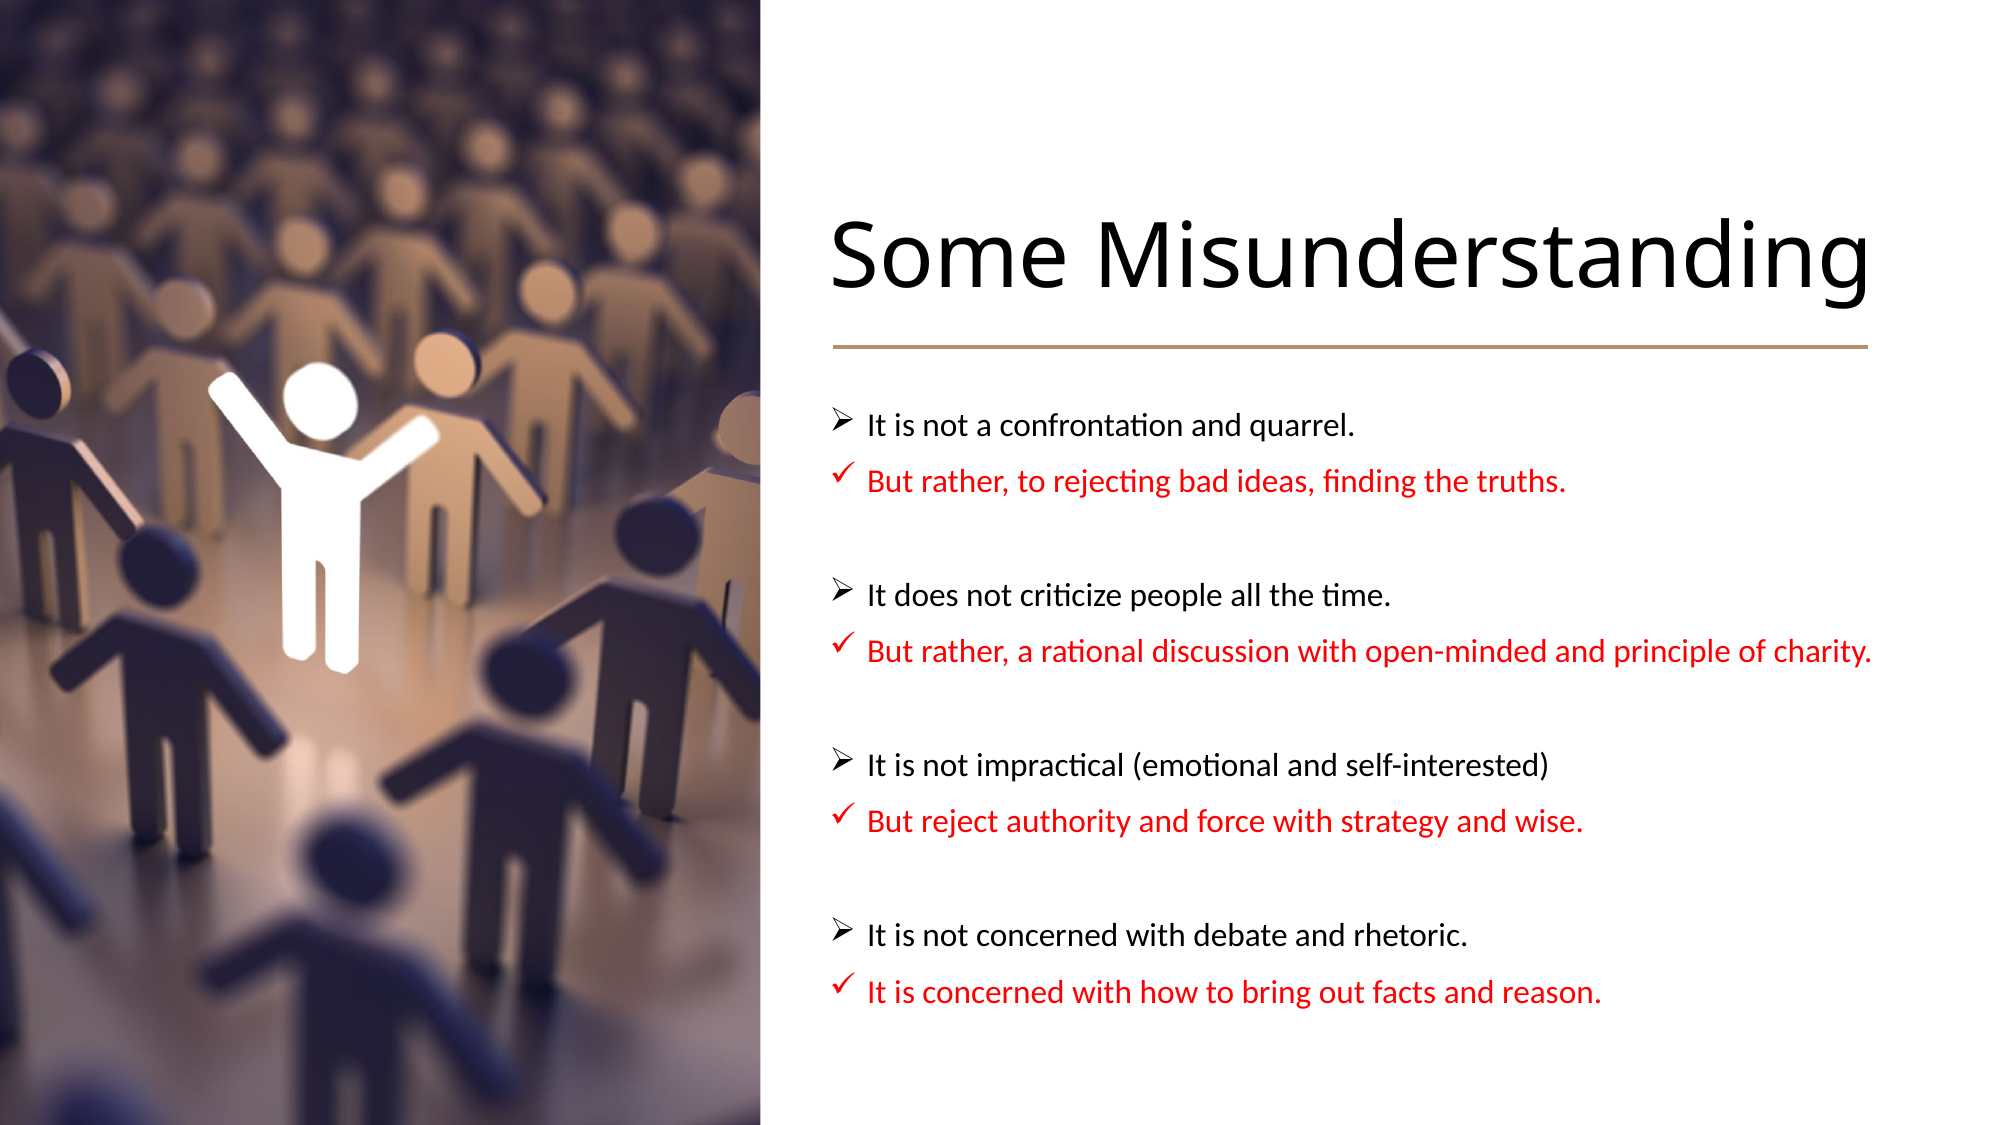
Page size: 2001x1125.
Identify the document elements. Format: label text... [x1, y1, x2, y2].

title Some Misunderstanding [814, 103, 1895, 315]
picture [0, 0, 761, 1125]
list It is not a confrontation and quarrel. But rather, to rejecting bad ideas, finding the truths. It does not criticize people all the time. But rather, a rational discussion with open-minded and principle of charity. It is not impractical (emotional and self-interested) But reject authority and force with strategy and wise. It is not concerned with debate and rhetoric. It is concerned with how to bring out facts and reason. [814, 399, 1895, 1021]
